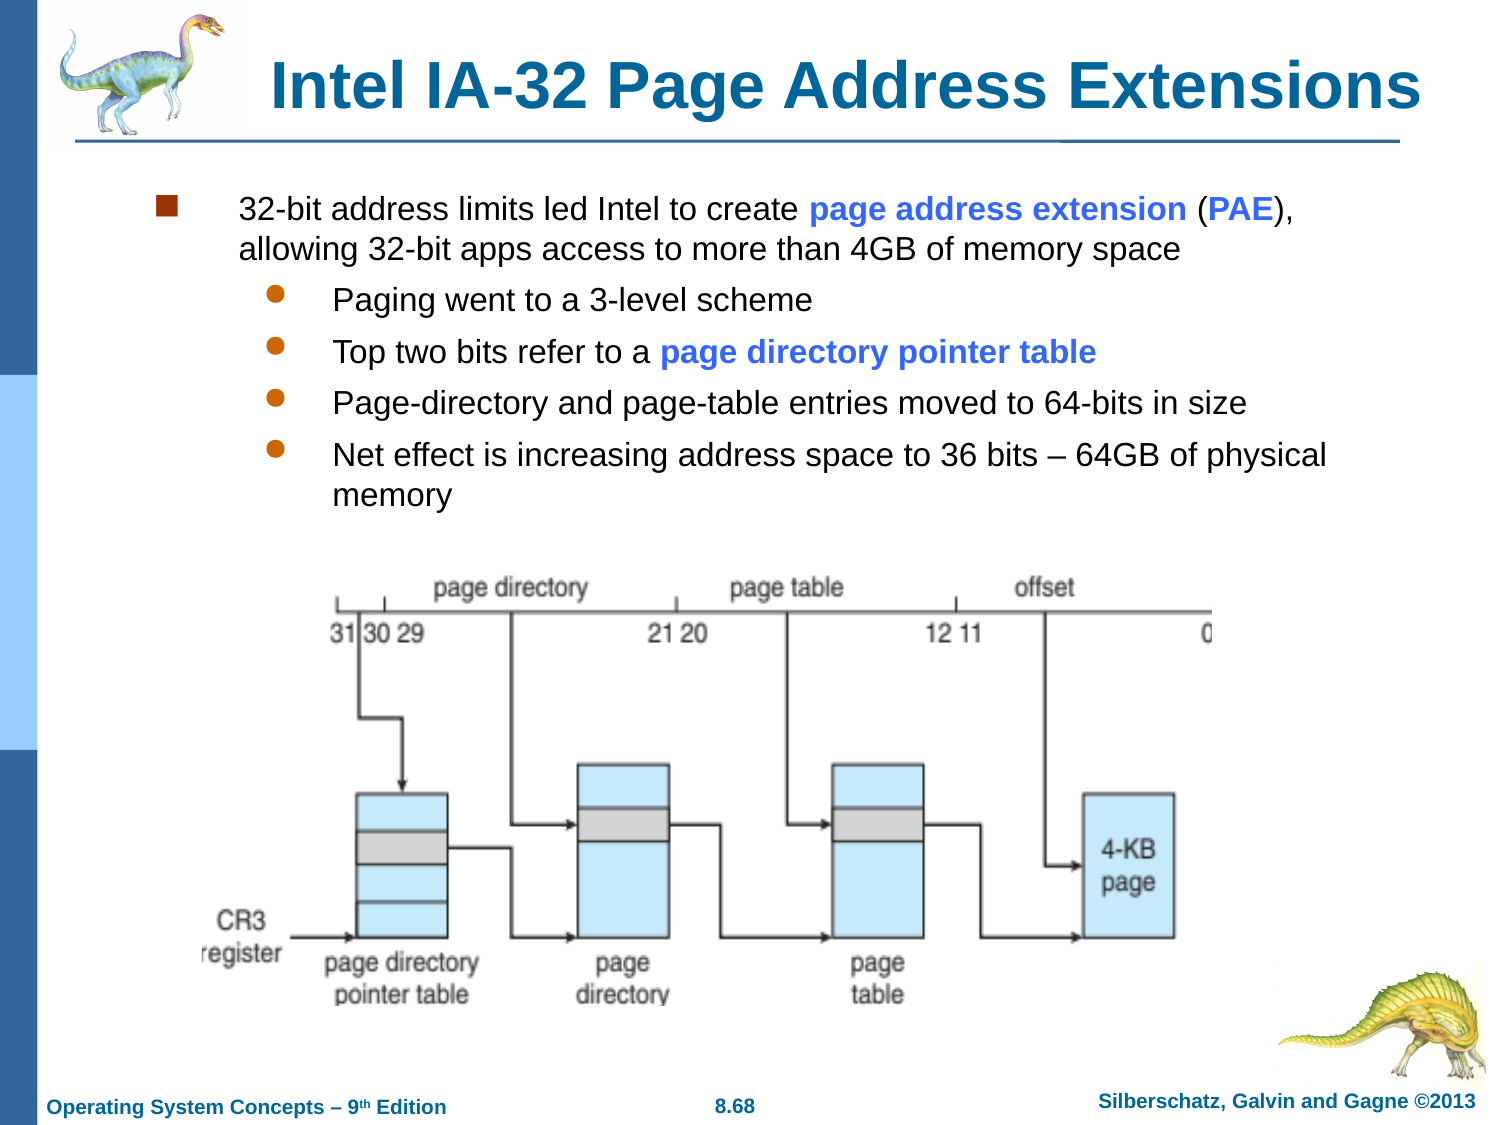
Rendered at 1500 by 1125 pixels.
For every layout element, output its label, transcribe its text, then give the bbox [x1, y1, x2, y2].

picture [1275, 959, 1486, 1090]
text_box 32-bit address limits led Intel to create page address extension (PAE), allowing 32-bit apps access to more than 4GB of memory space Paging went to a 3-level scheme Top two bits refer to a page directory pointer table Page-directory and page-table entries moved to 64-bits in size Net effect is increasing address space to 36 bits – 64GB of physical memory [147, 181, 1419, 495]
picture [46, 0, 243, 149]
title Intel IA-32 Page Address Extensions [201, 35, 1493, 130]
picture [201, 574, 1213, 1007]
